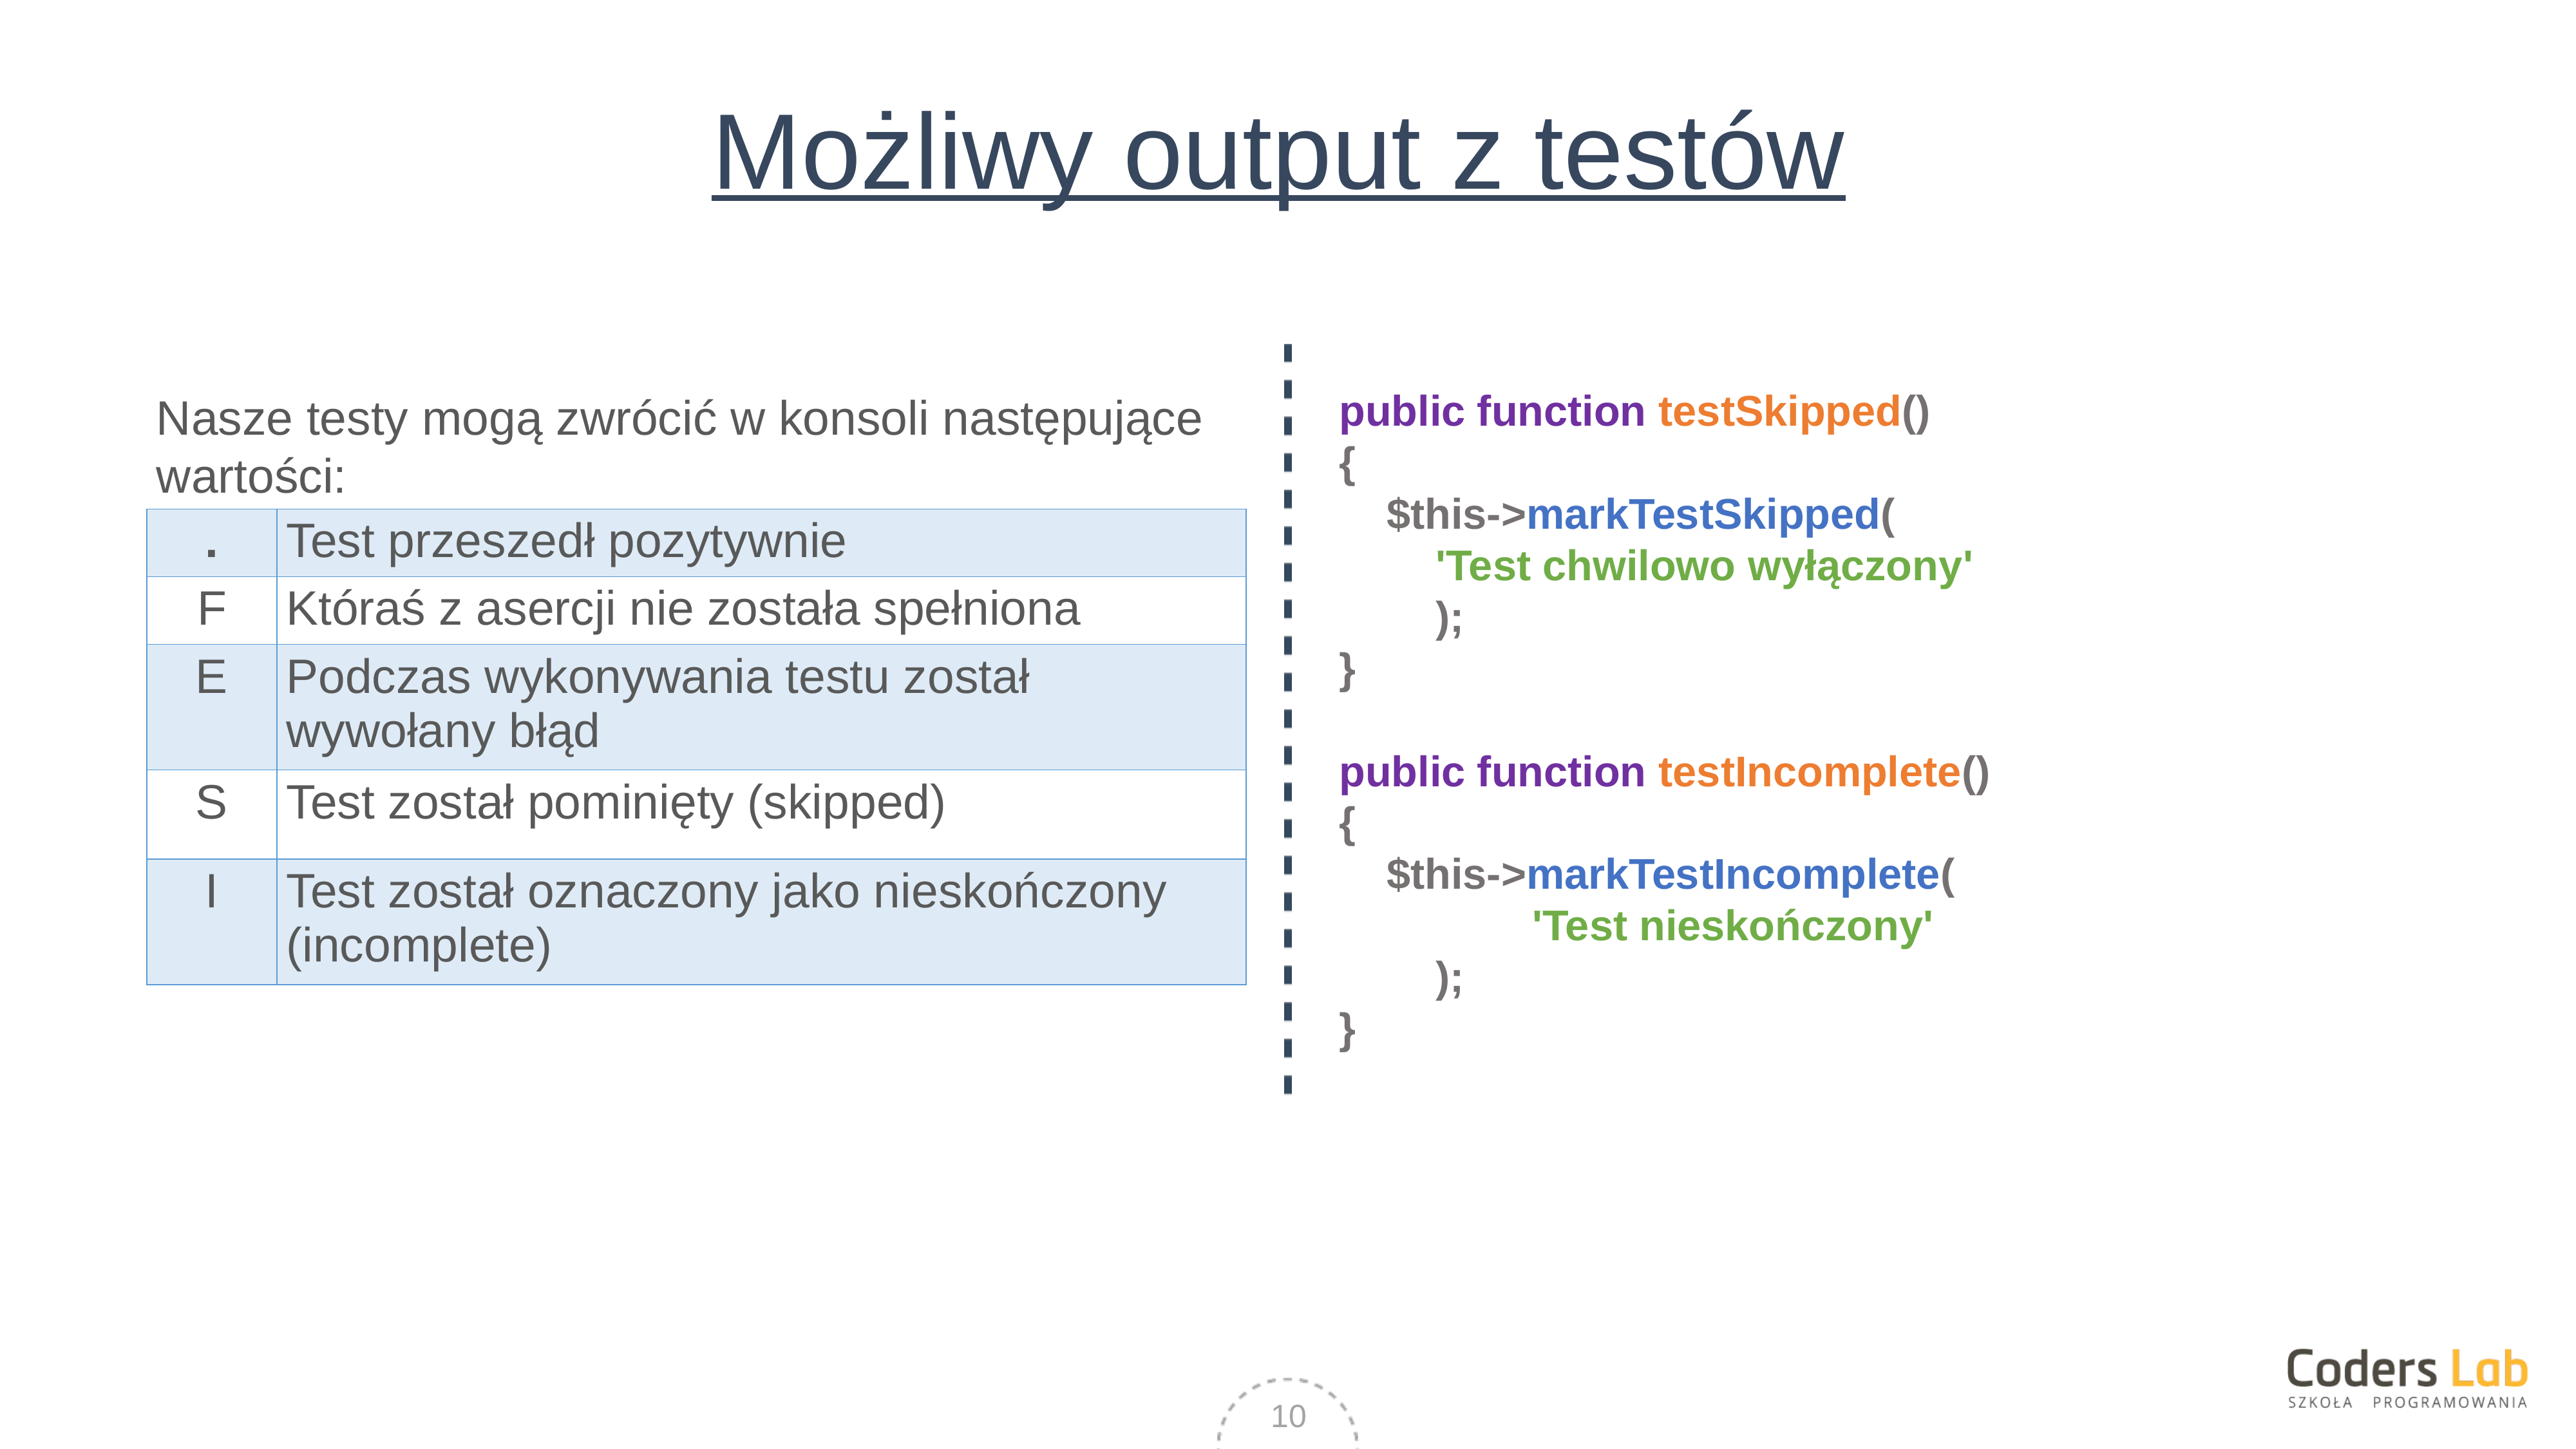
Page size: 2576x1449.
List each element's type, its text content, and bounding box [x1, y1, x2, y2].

table_cell Któraś z asercji nie została spełniona [278, 577, 1245, 644]
table_header . [147, 509, 276, 576]
slide_number 10 [1266, 1395, 1311, 1444]
picture [1217, 1378, 1359, 1449]
table_cell F [147, 577, 276, 644]
table_cell I [147, 860, 276, 984]
picture [2282, 1340, 2533, 1421]
text_box public function testSkipped() { $this->markTestSkipped( 'Test chwilowo wyłączony' ); } public function testIncomplete() { $this->markTestIncomplete( 'Test nieskończony' ); } [1329, 378, 2429, 1057]
table_header Test przeszedł pozytywnie [278, 509, 1245, 576]
table_cell E [147, 645, 276, 770]
table_cell Test został pominięty (skipped) [278, 770, 1245, 858]
picture [1284, 344, 1292, 1102]
title Możliwy output z testów [290, 77, 2269, 208]
table_cell Test został oznaczony jako nieskończony (incomplete) [278, 860, 1245, 984]
text_box Nasze testy mogą zwrócić w konsoli następujące wartości: [147, 382, 1250, 508]
table_cell Podczas wykonywania testu został wywołany błąd [278, 645, 1245, 770]
table_cell S [147, 770, 276, 858]
